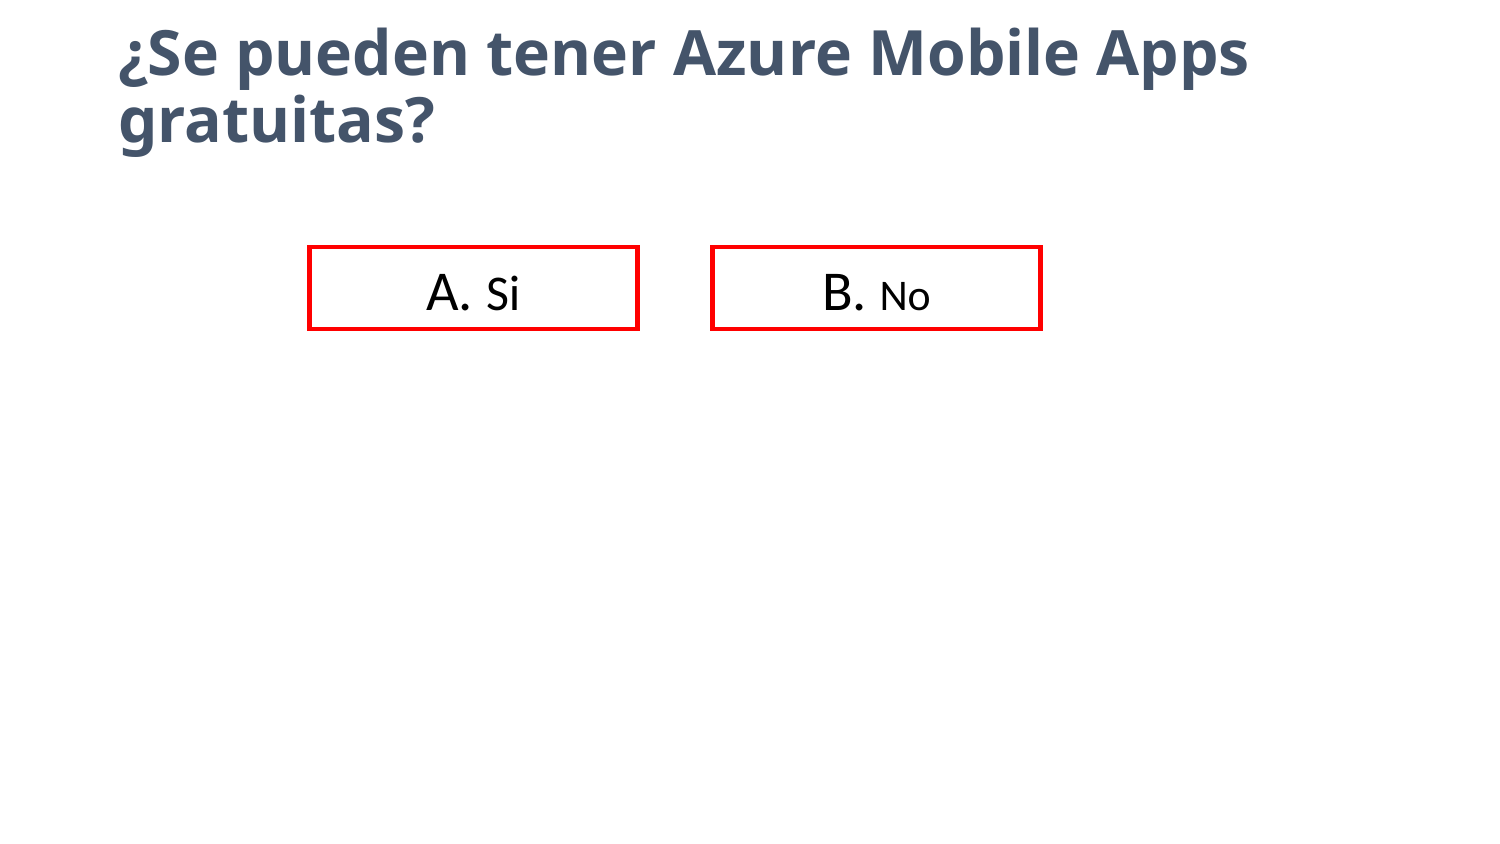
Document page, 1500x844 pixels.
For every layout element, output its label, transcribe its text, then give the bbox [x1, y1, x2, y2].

title ¿Se pueden tener Azure Mobile Apps gratuitas? [103, 44, 1397, 208]
text_box A. Si [309, 246, 638, 330]
text_box B. No [712, 246, 1041, 330]
